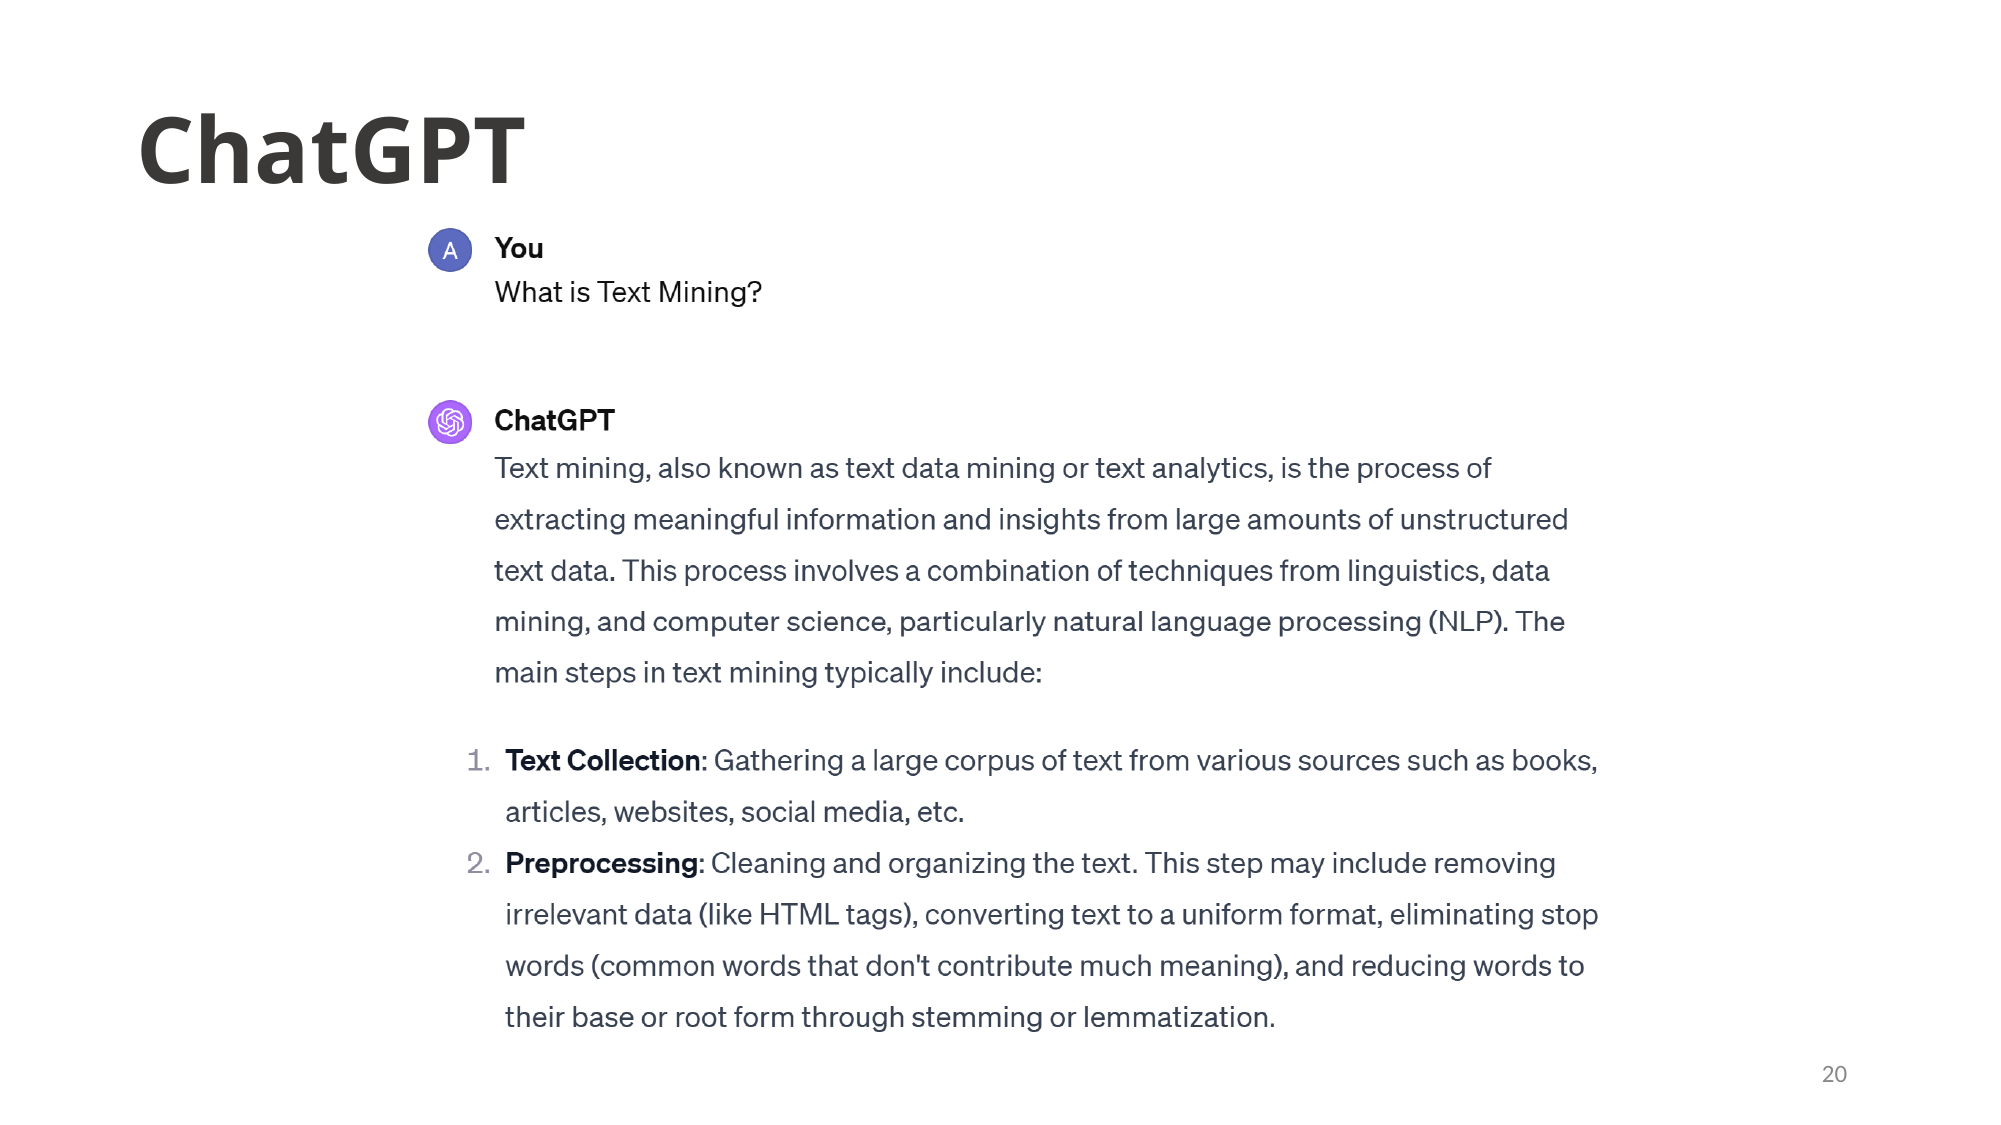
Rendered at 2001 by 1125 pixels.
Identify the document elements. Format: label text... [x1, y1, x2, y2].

slide_number 20 [1412, 1042, 1863, 1103]
title ChatGPT [121, 97, 1583, 236]
picture [395, 205, 1638, 1048]
